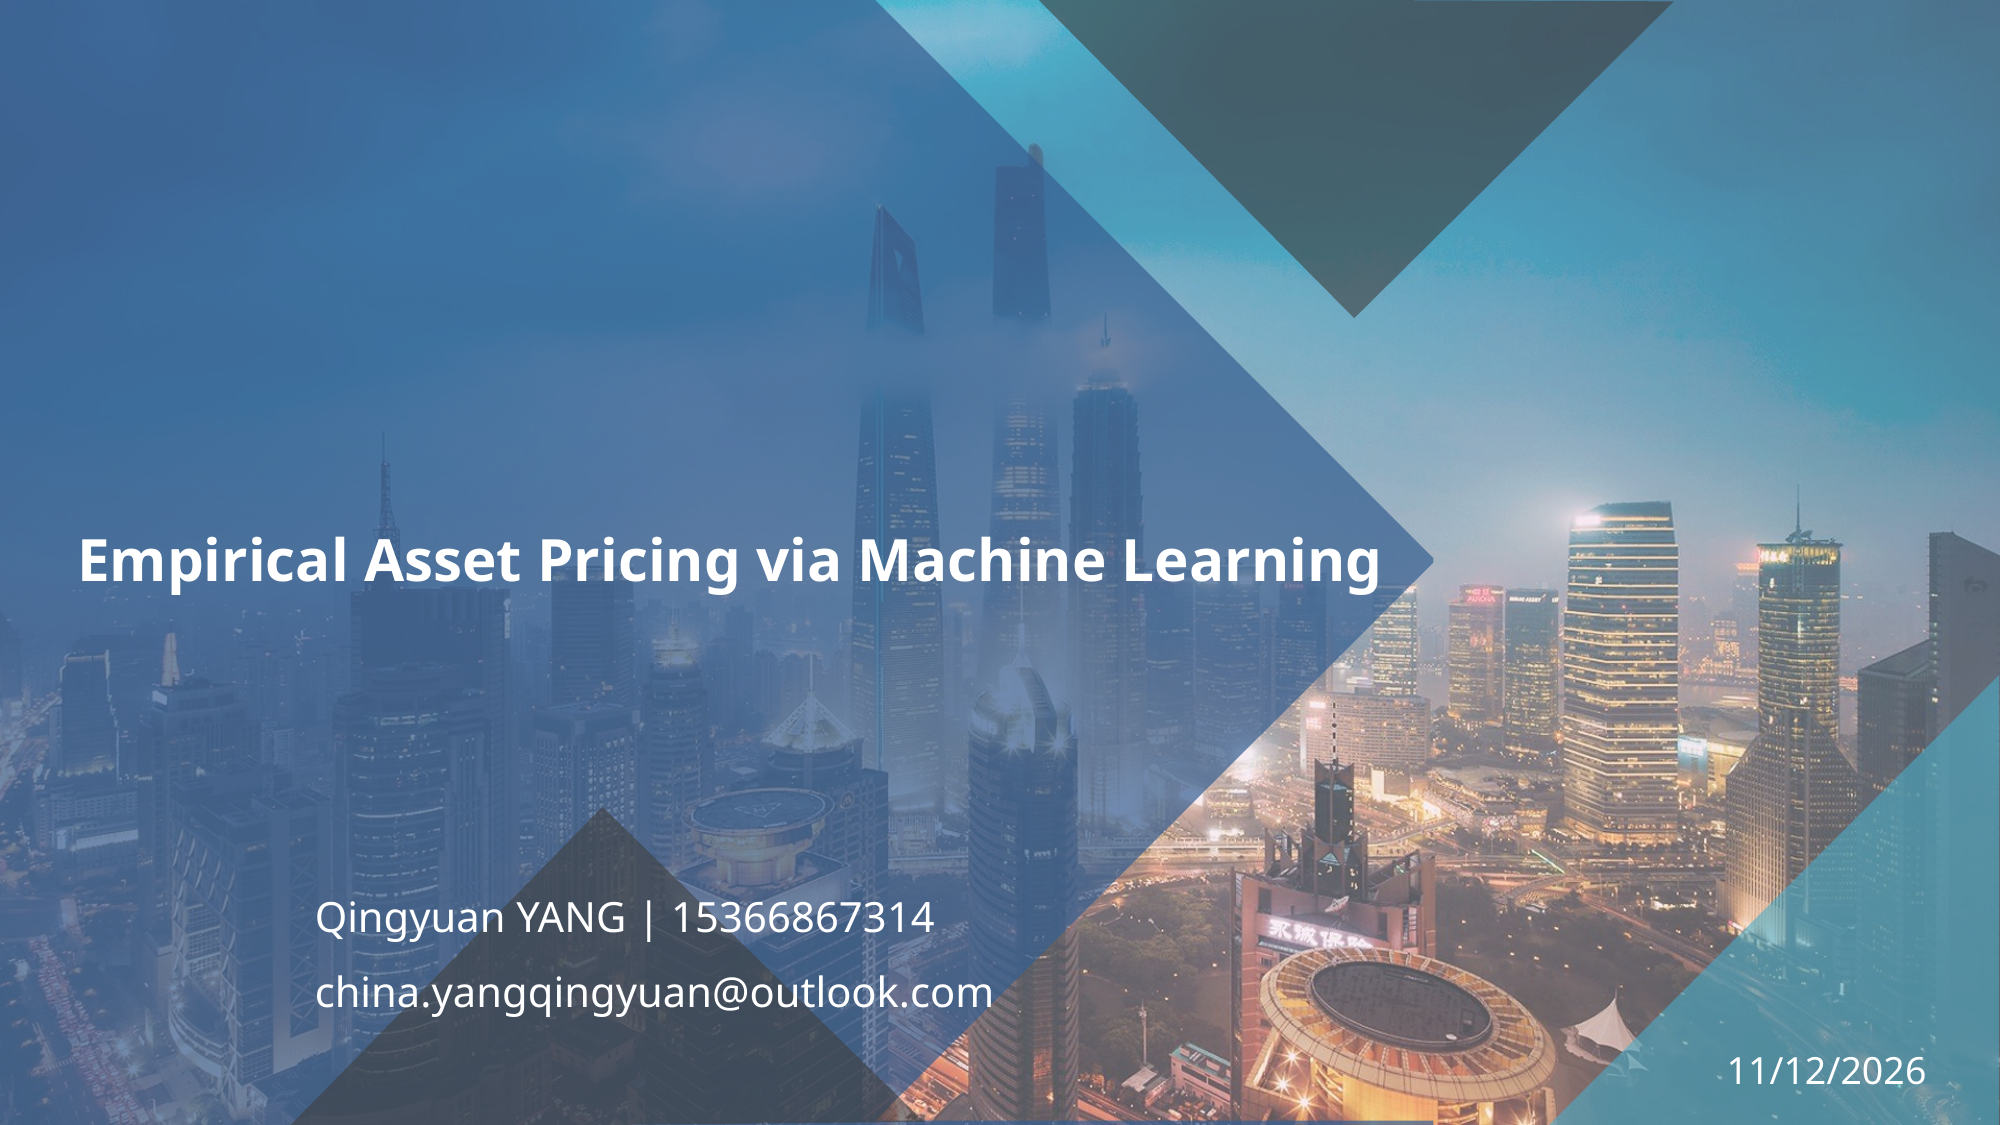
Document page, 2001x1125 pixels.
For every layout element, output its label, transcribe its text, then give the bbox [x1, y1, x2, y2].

title Empirical Asset Pricing via Machine Learning [62, 420, 1434, 662]
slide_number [1475, 1042, 1942, 1103]
